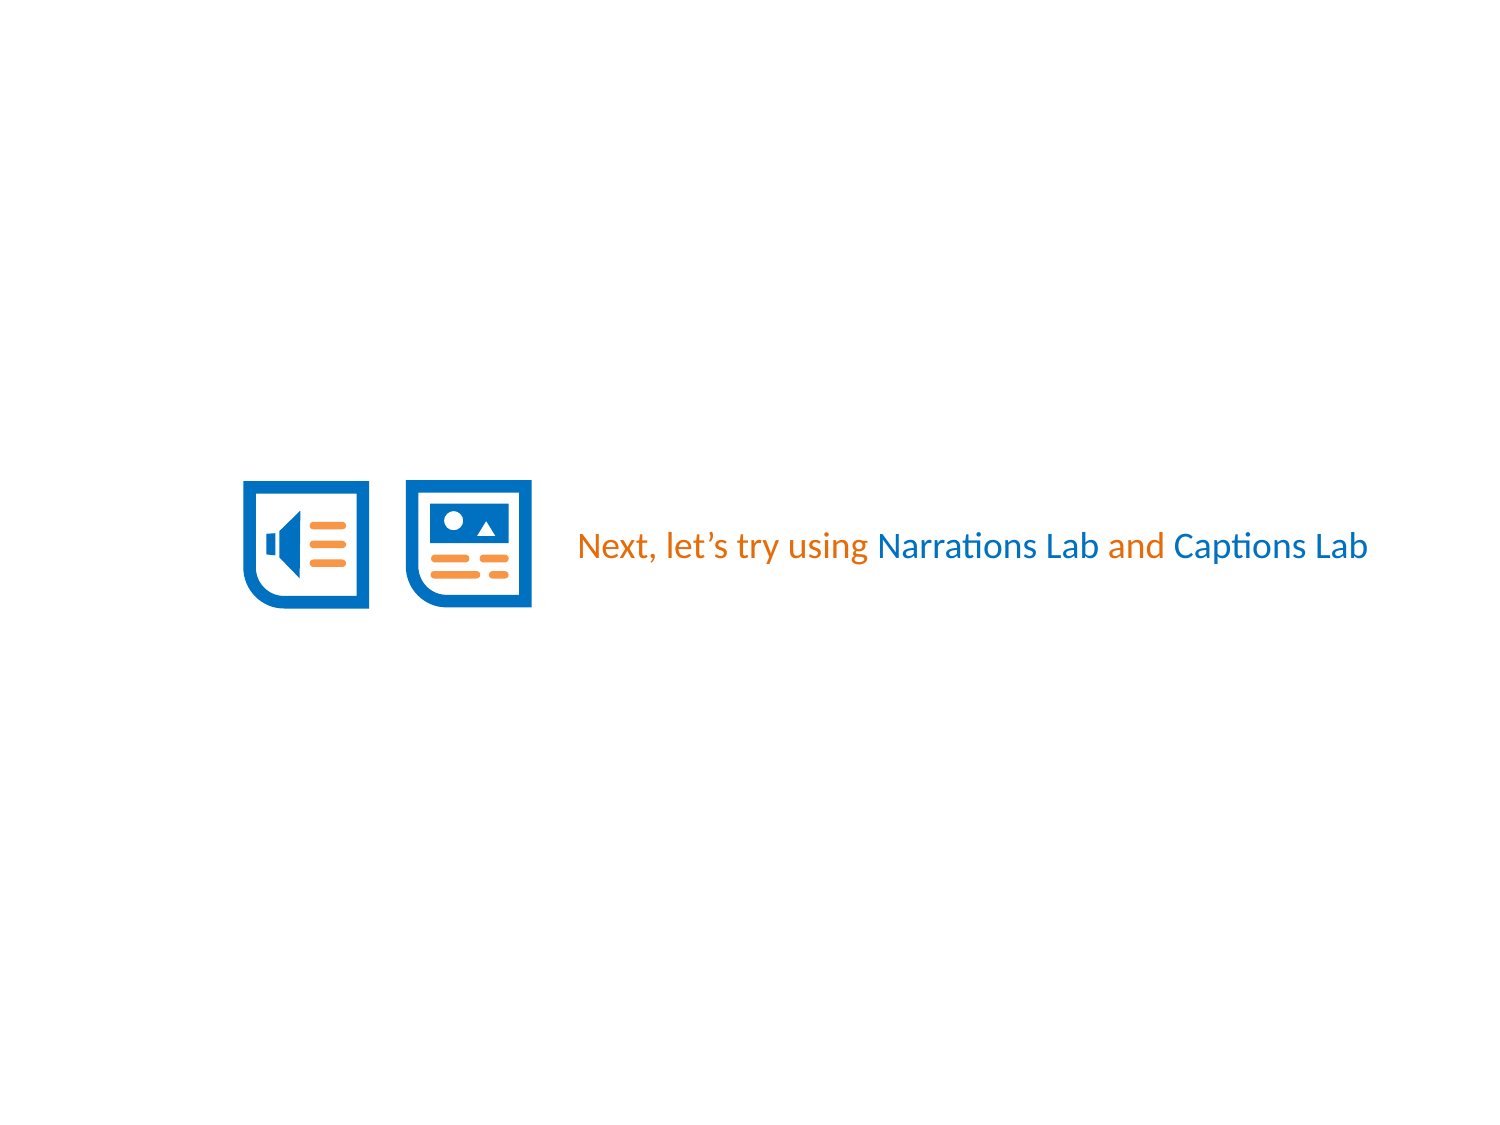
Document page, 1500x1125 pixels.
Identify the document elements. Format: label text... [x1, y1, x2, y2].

text_box Next, let’s try using Narrations Lab and Captions Lab [562, 513, 1500, 574]
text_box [237, 475, 376, 614]
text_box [399, 474, 538, 613]
